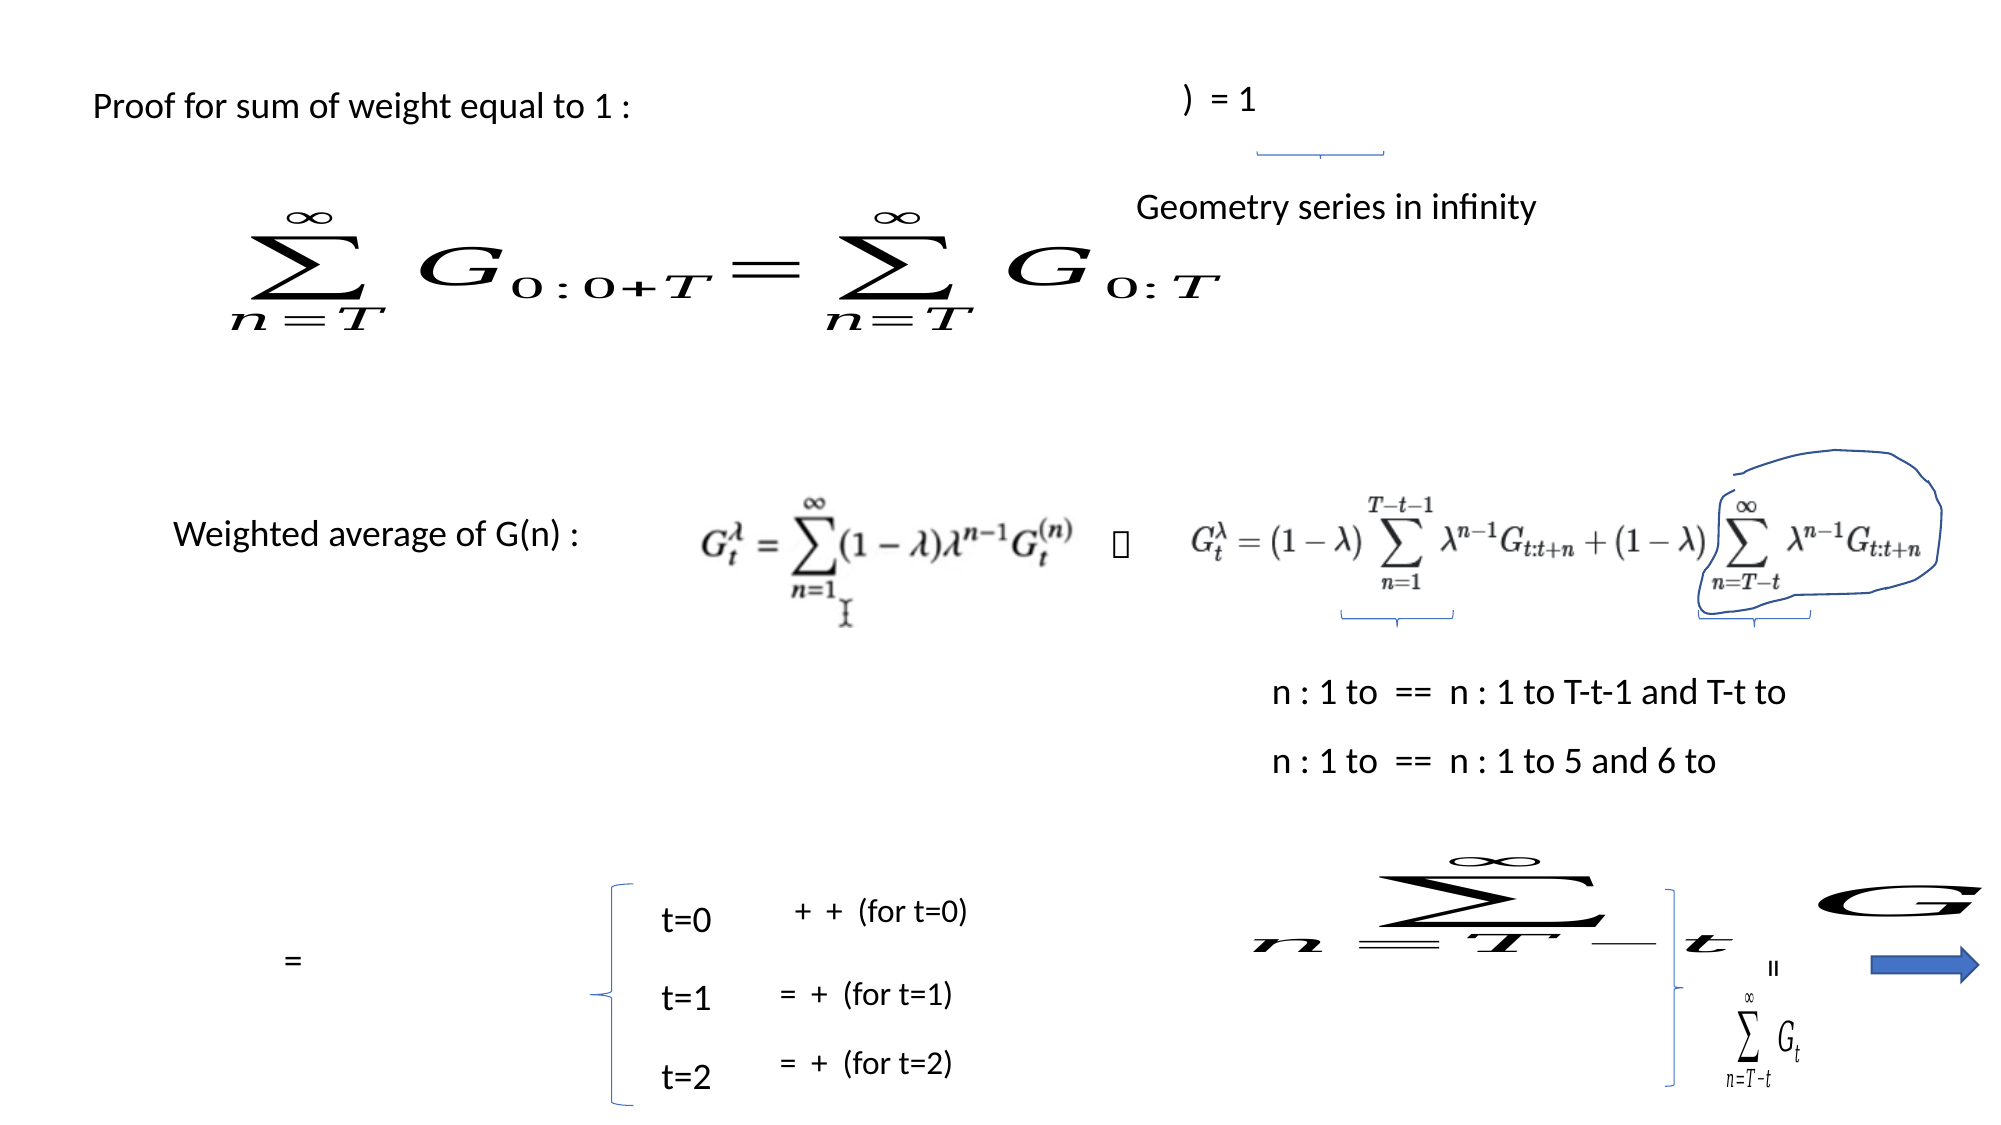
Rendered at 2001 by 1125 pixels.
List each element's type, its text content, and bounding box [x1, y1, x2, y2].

text_box Geometry series in infinity [1121, 174, 1570, 235]
text_box [1756, 448, 1914, 466]
text_box  [1095, 513, 1143, 574]
text_box [1256, 151, 1385, 159]
text_box t=1 [646, 965, 757, 1025]
text_box = [1746, 944, 1807, 1047]
text_box t=0 [646, 887, 747, 948]
picture [1143, 466, 1979, 624]
text_box t=2 [646, 1044, 757, 1105]
text_box Weighted average of G(n) : [158, 501, 647, 562]
text_box Proof for sum of weight equal to 1 : [78, 74, 727, 134]
text_box [1664, 888, 1684, 1087]
text_box [1870, 945, 1980, 985]
picture [669, 475, 1084, 628]
text_box [589, 883, 634, 1107]
